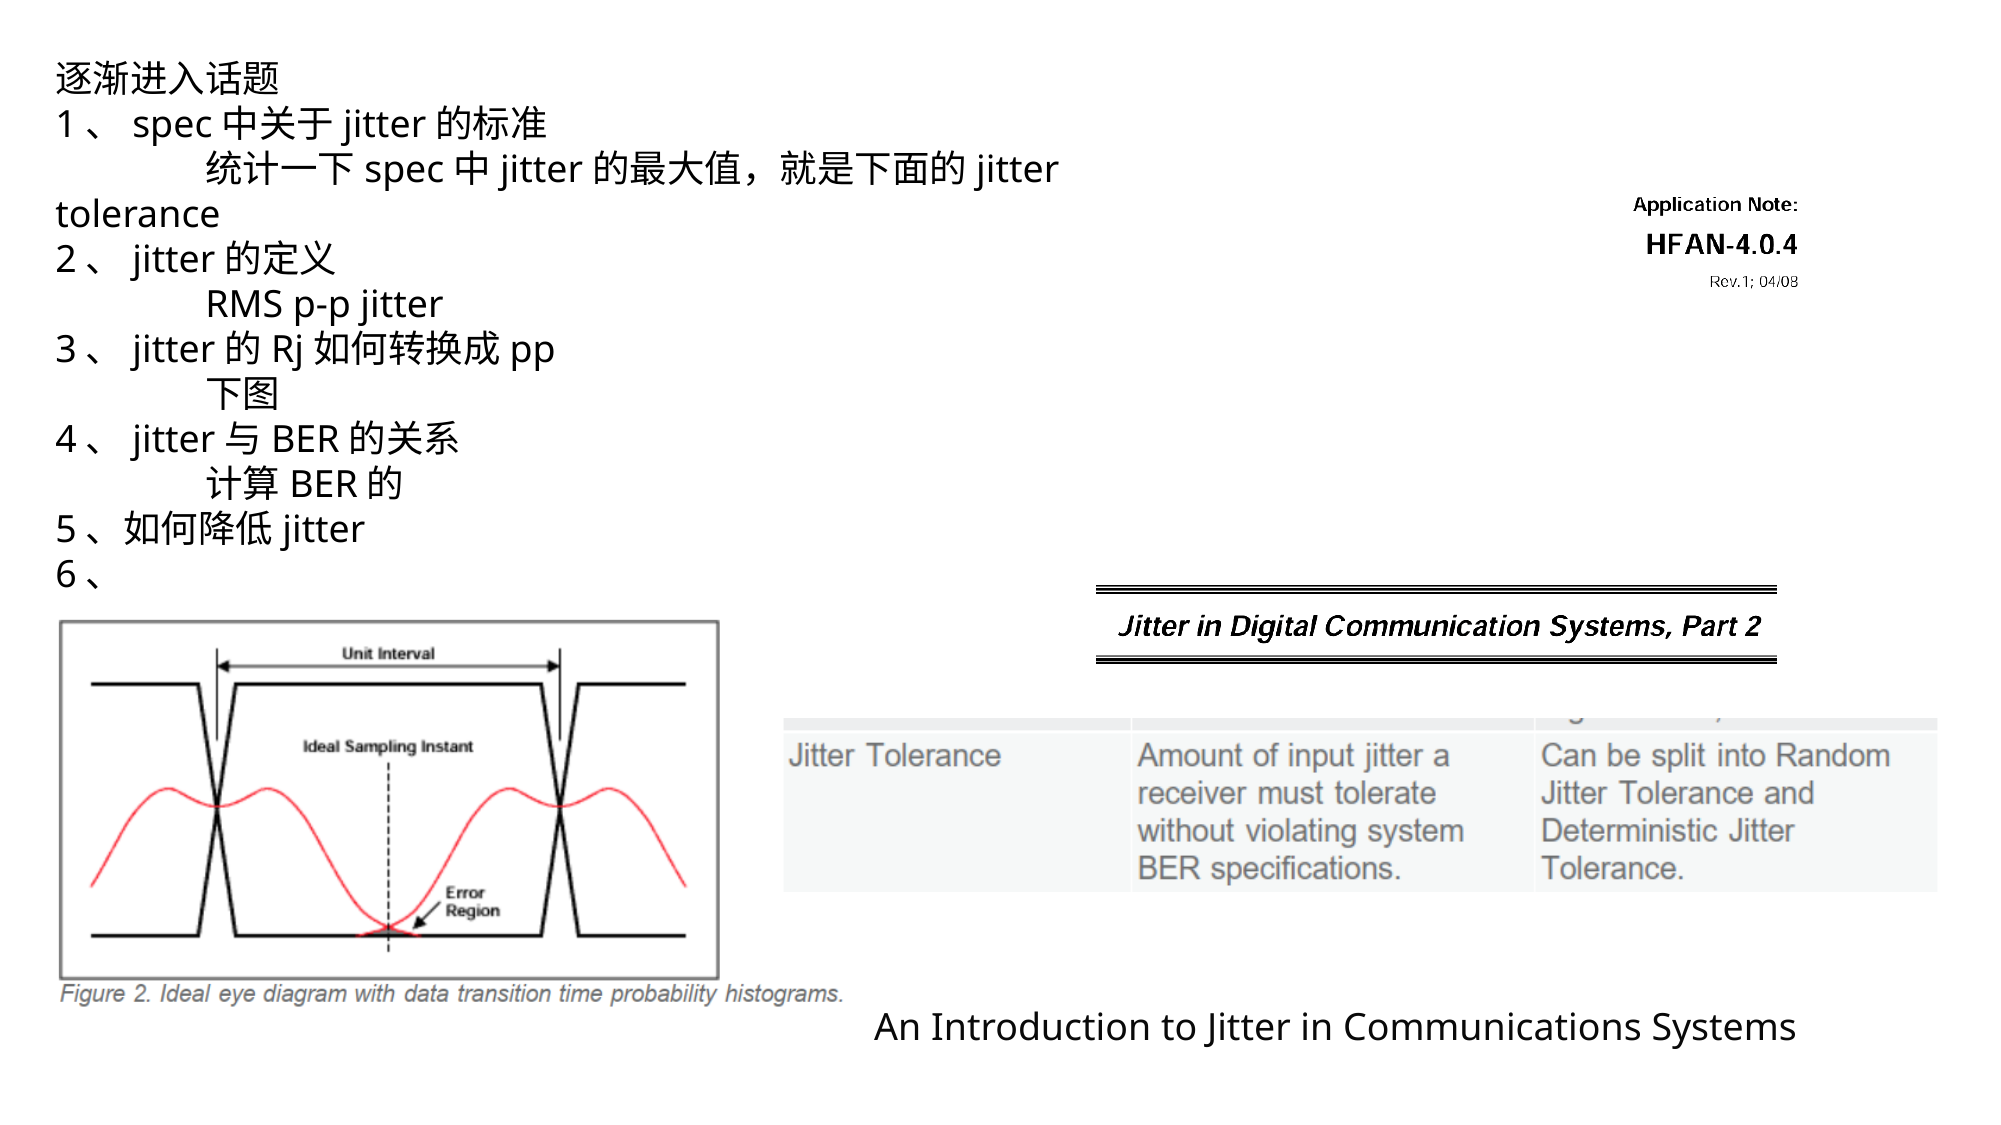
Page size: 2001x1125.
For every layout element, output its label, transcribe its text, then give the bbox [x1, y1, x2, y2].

text_box 逐渐进入话题 1、spec中关于jitter的标准 统计一下spec中jitter的最大值，就是下面的jitter tolerance 2、jitter的定义 RMS p-p jitter 3、jitter的Rj如何转换成pp 下图 4、jitter与BER的关系 计算BER的 5、如何降低jitter 6、 [40, 47, 1165, 603]
text_box An Introduction to Jitter in Communications Systems [859, 995, 1860, 1100]
picture [40, 595, 1947, 1015]
picture [1084, 185, 1828, 686]
